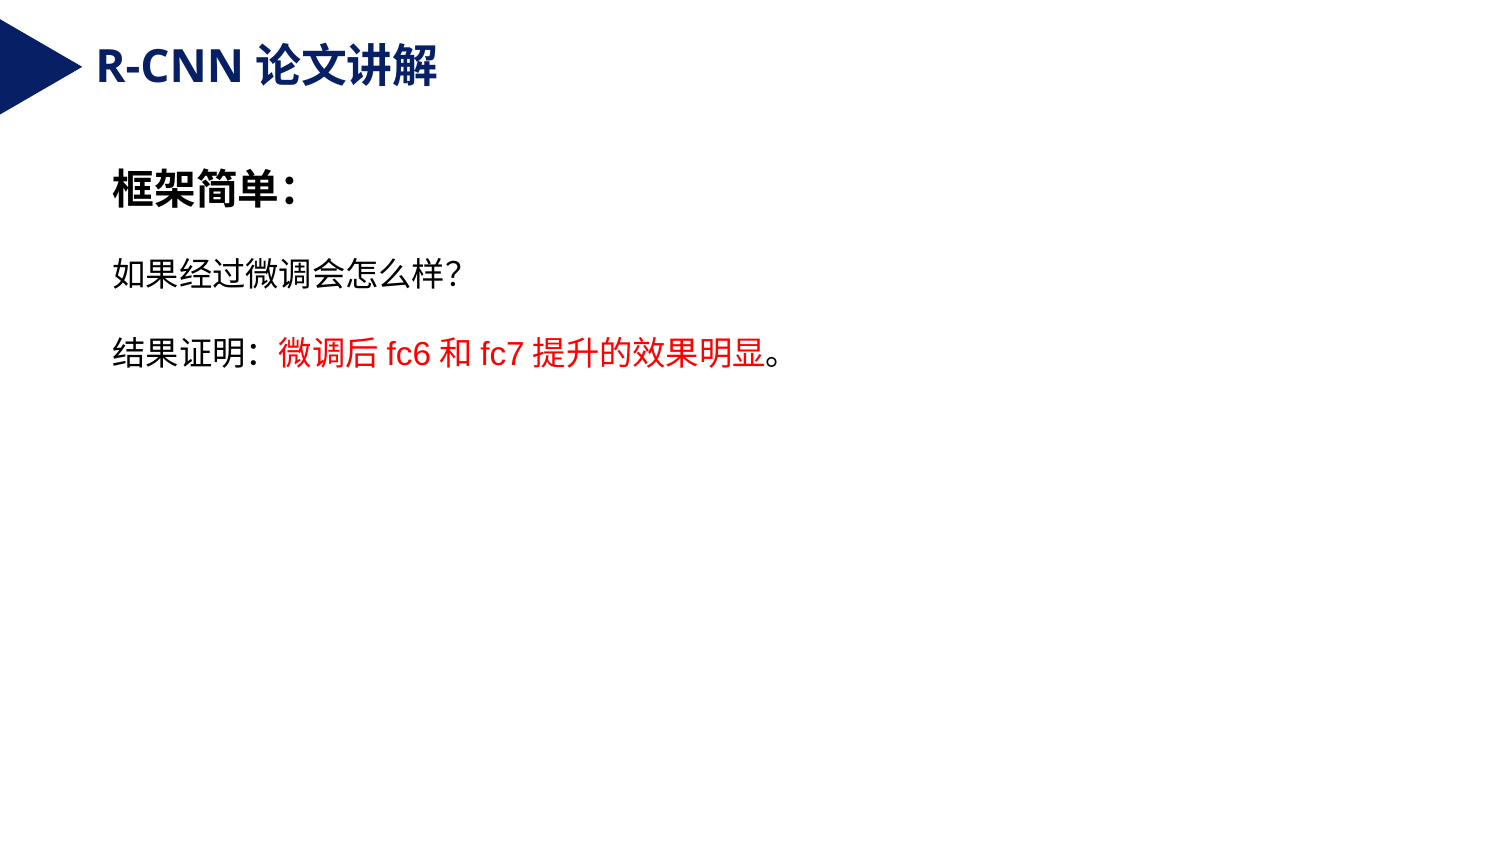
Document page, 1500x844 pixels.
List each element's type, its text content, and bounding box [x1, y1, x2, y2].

text_box 框架简单： 如果经过微调会怎么样？ 结果证明：微调后fc6和fc7提升的效果明显。 [97, 140, 1370, 380]
text_box [0, 19, 83, 115]
text_box R-CNN论文讲解 [80, 29, 454, 100]
